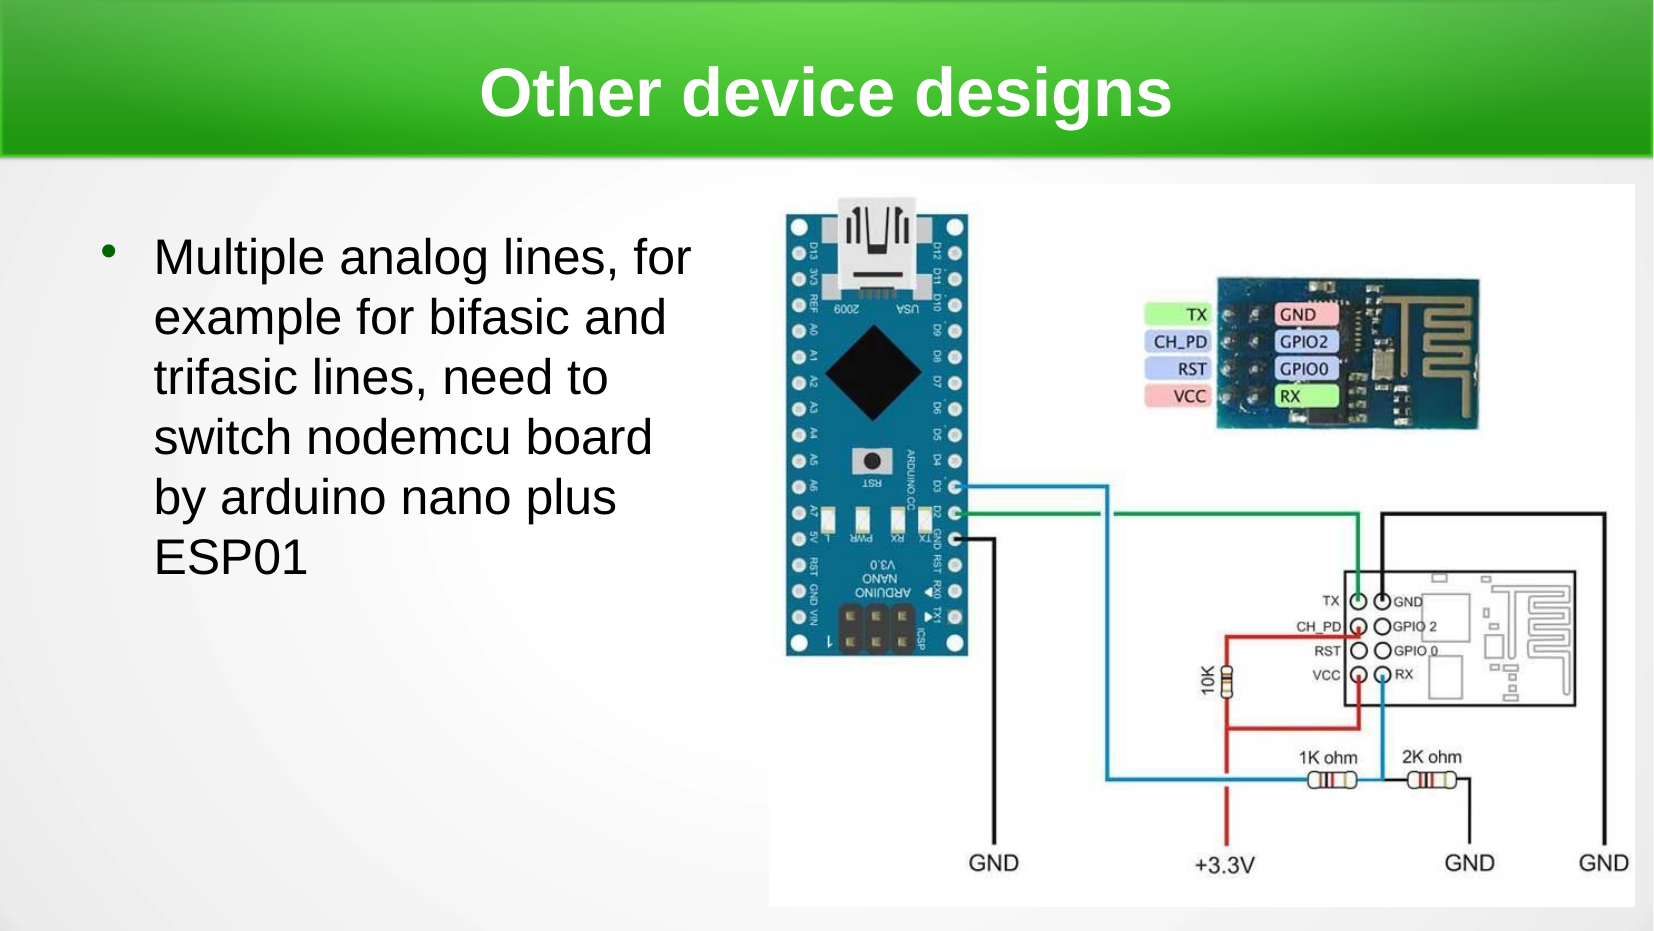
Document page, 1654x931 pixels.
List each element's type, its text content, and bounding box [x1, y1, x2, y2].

text_box Other device designs [82, 35, 1571, 142]
picture [0, 0, 1654, 931]
text_box Multiple analog lines, for example for bifasic and trifasic lines, need to switch nodemcu board by arduino nano plus ESP01 [82, 224, 705, 764]
